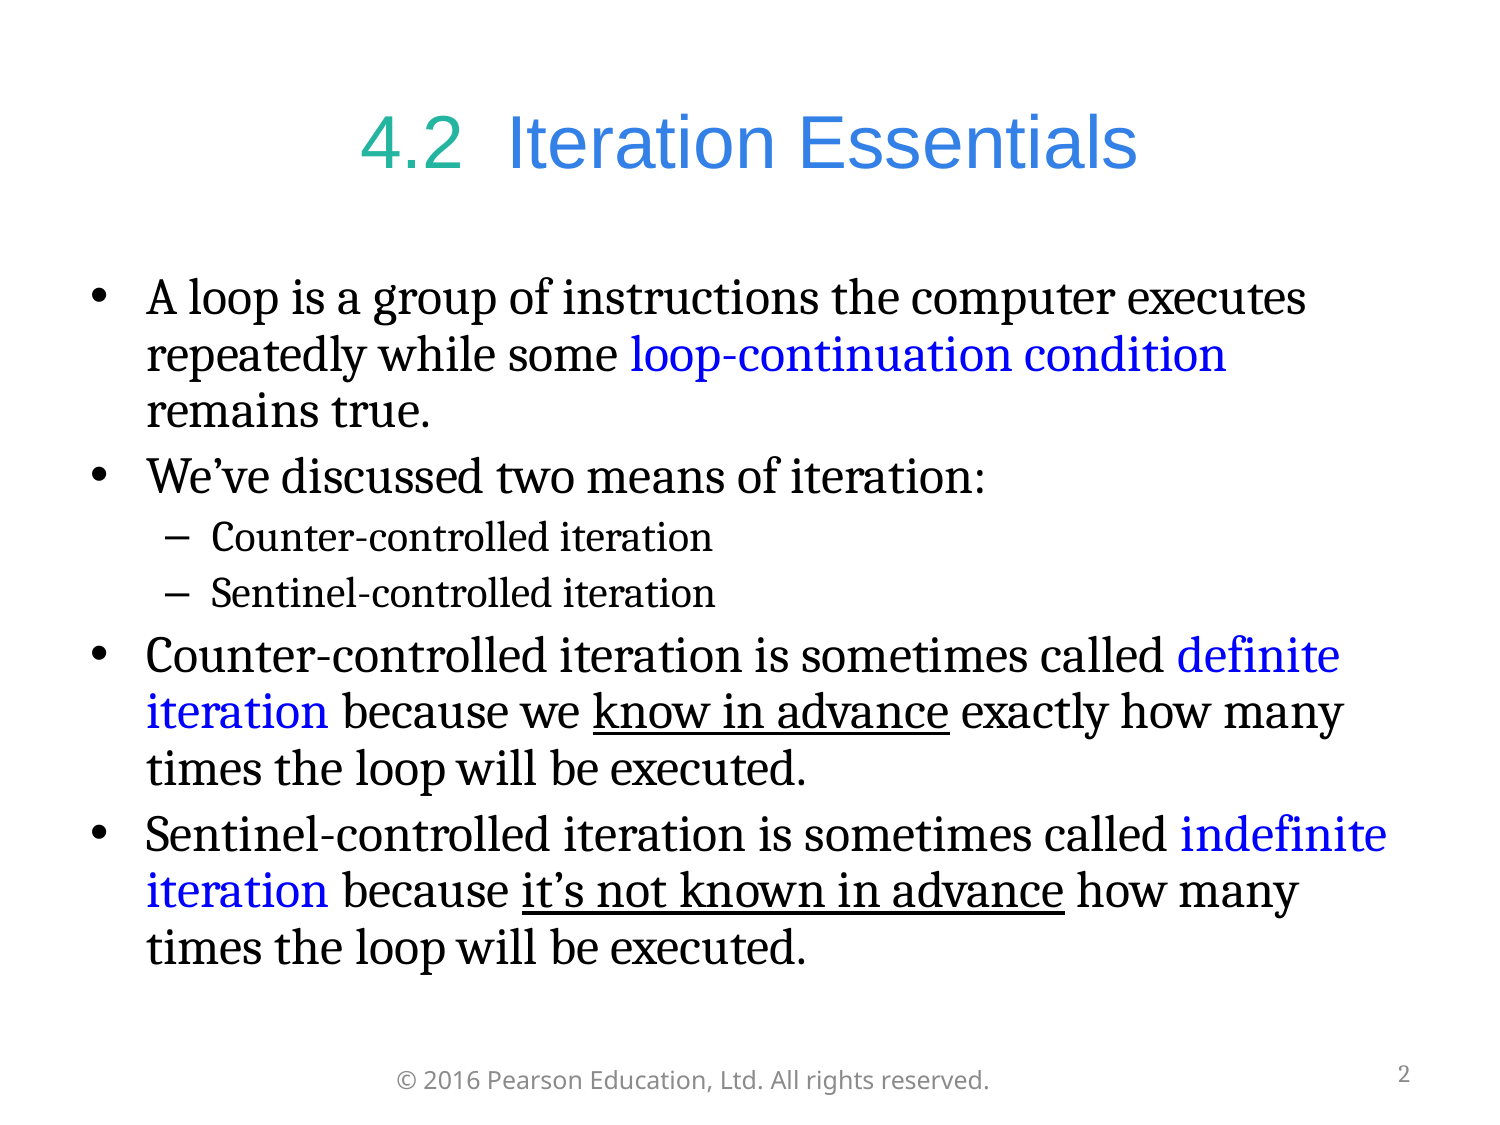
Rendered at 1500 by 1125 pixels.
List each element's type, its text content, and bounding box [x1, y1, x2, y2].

list A loop is a group of instructions the computer executes repeatedly while some loop-continuation condition remains true. We’ve discussed two means of iteration: Counter-controlled iteration Sentinel-controlled iteration Counter-controlled iteration is sometimes called definite iteration because we know in advance exactly how many times the loop will be executed. Sentinel-controlled iteration is sometimes called indefinite iteration because it’s not known in advance how many times the loop will be executed. [75, 262, 1425, 1005]
footer © 2016 Pearson Education, Ltd. All rights reserved. [287, 1050, 1100, 1110]
title 4.2 Iteration Essentials [75, 45, 1425, 233]
slide_number 2 [1074, 1042, 1425, 1103]
